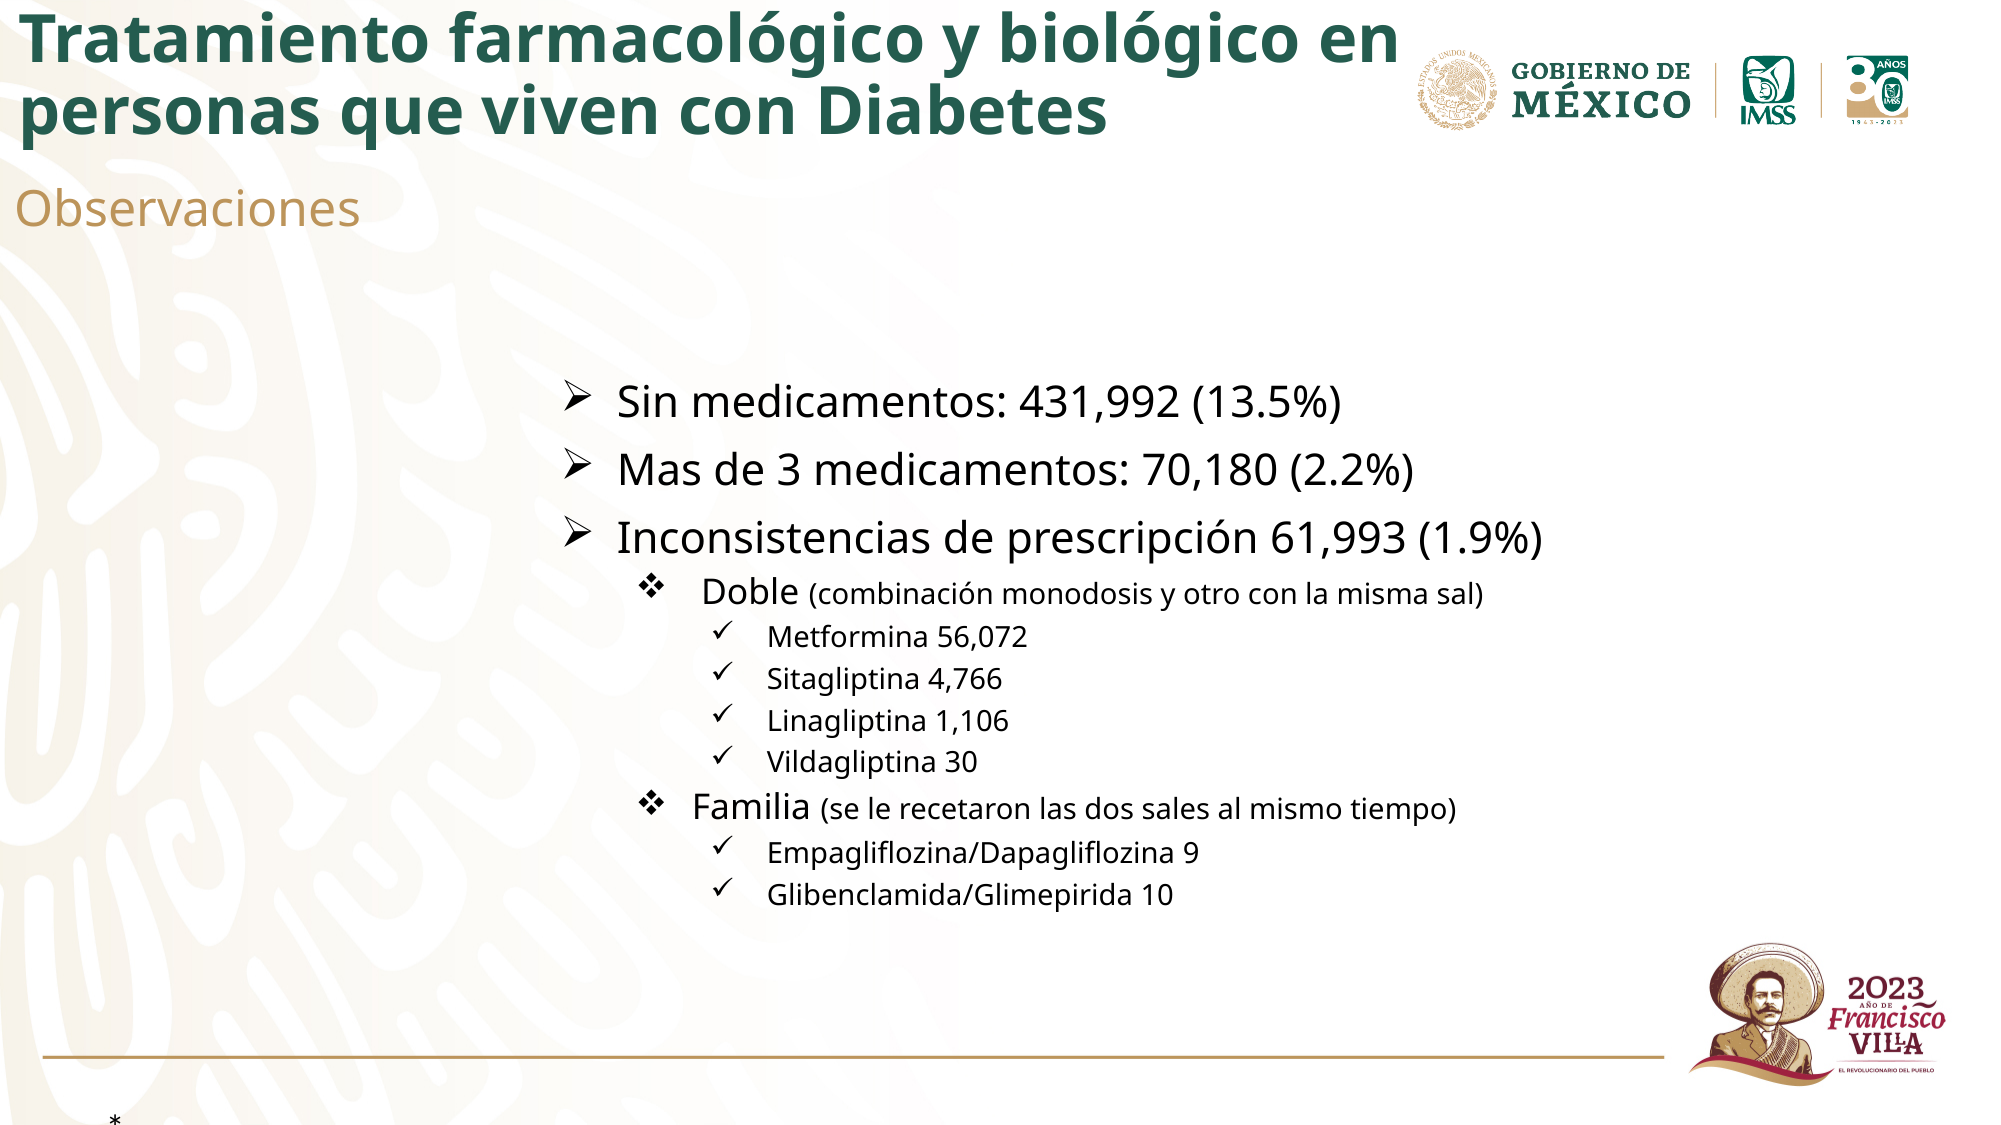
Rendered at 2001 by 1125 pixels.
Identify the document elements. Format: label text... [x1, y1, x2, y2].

text_box * [91, 1096, 148, 1125]
title Tratamiento farmacológico y biológico en personas que viven con Diabetes [3, 0, 1498, 157]
text_box Observaciones [0, 175, 2000, 266]
picture [0, 0, 2000, 175]
picture [0, 266, 2000, 1125]
text_box Sin medicamentos: 431,992 (13.5%) Mas de 3 medicamentos: 70,180 (2.2%) Inconsistencias de prescripción 61,993 (1.9%) Doble (combinación monodosis y otro con la misma sal) Metformina 56,072 Sitagliptina 4,766 Linagliptina 1,106 Vildagliptina 30 Familia (se le recetaron las dos sales al mismo tiempo) Empagliflozina/Dapagliflozina 9 Glibenclamida/Glimepirida 10 [545, 299, 1676, 1061]
